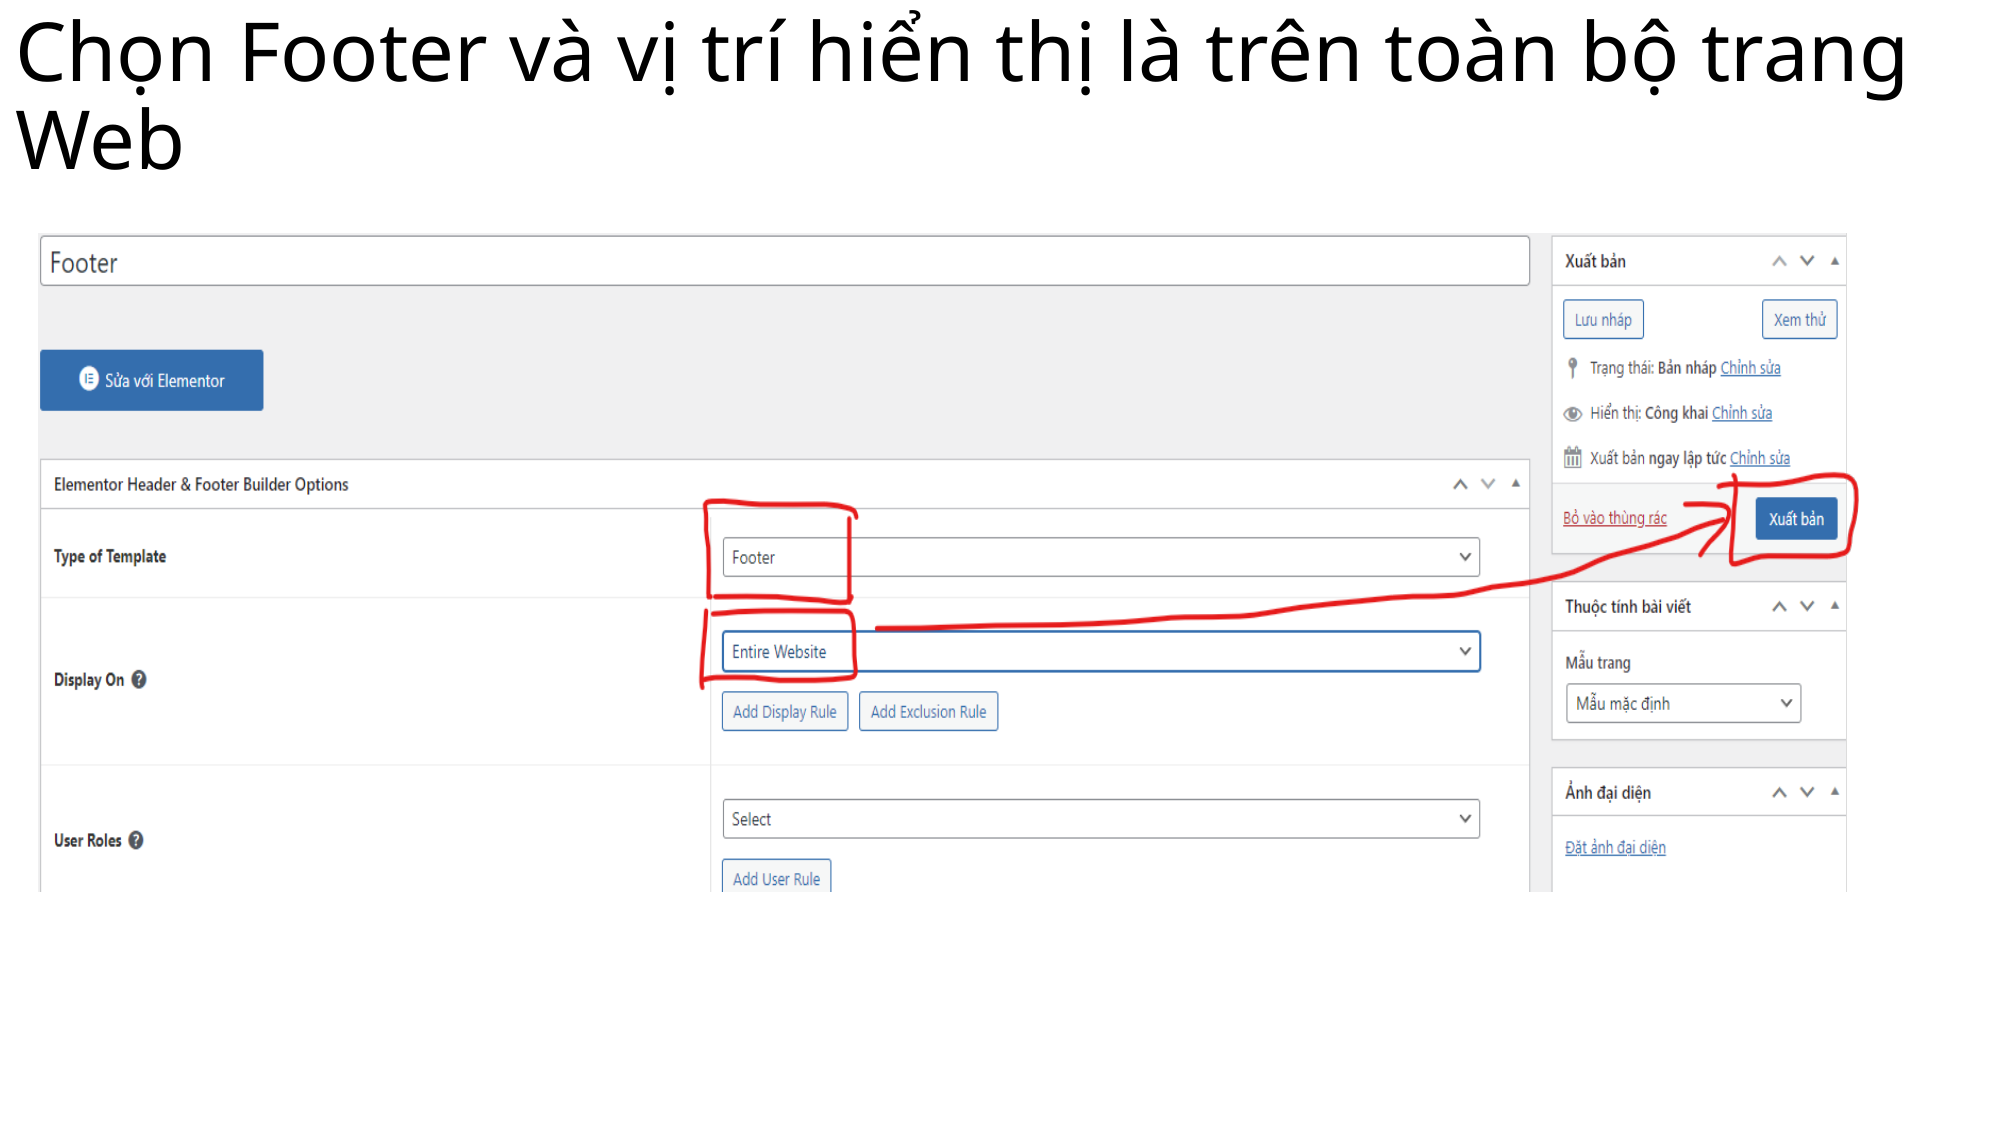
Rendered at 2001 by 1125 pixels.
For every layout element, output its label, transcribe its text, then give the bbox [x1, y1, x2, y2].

title Chọn Footer và vị trí hiển thị là trên toàn bộ trang Web [0, 3, 2000, 196]
picture [38, 233, 1860, 892]
